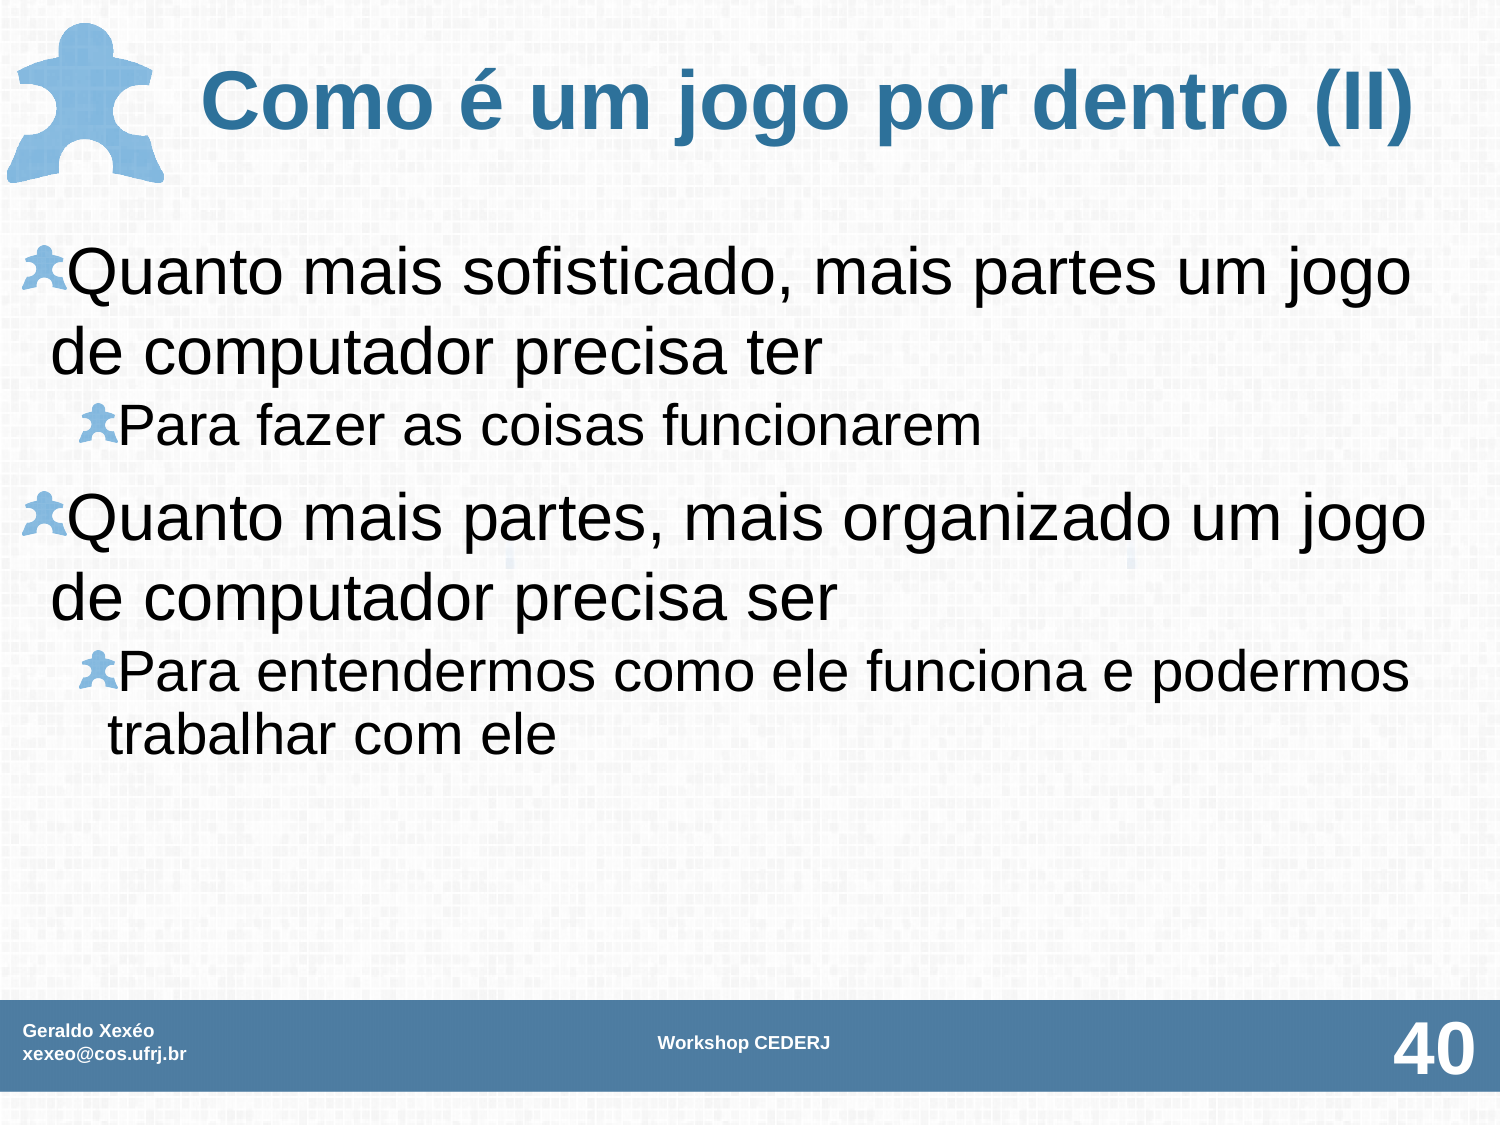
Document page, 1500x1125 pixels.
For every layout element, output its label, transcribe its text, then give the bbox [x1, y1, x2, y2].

footer Workshop CEDERJ [526, 1018, 962, 1066]
slide_number Geraldo Xexéo xexeo@cos.ufrj.br [7, 1017, 203, 1066]
list Quanto mais sofisticado, mais partes um jogo de computador precisa ter Para fazer as coisas funcionarem Quanto mais partes, mais organizado um jogo de computador precisa ser Para entendermos como ele funciona e podermos trabalhar com ele [7, 220, 1481, 976]
title Como é um jogo por dentro (II) [185, 11, 1481, 195]
picture [0, 0, 1500, 1125]
slide_number 40 [1297, 1021, 1492, 1069]
